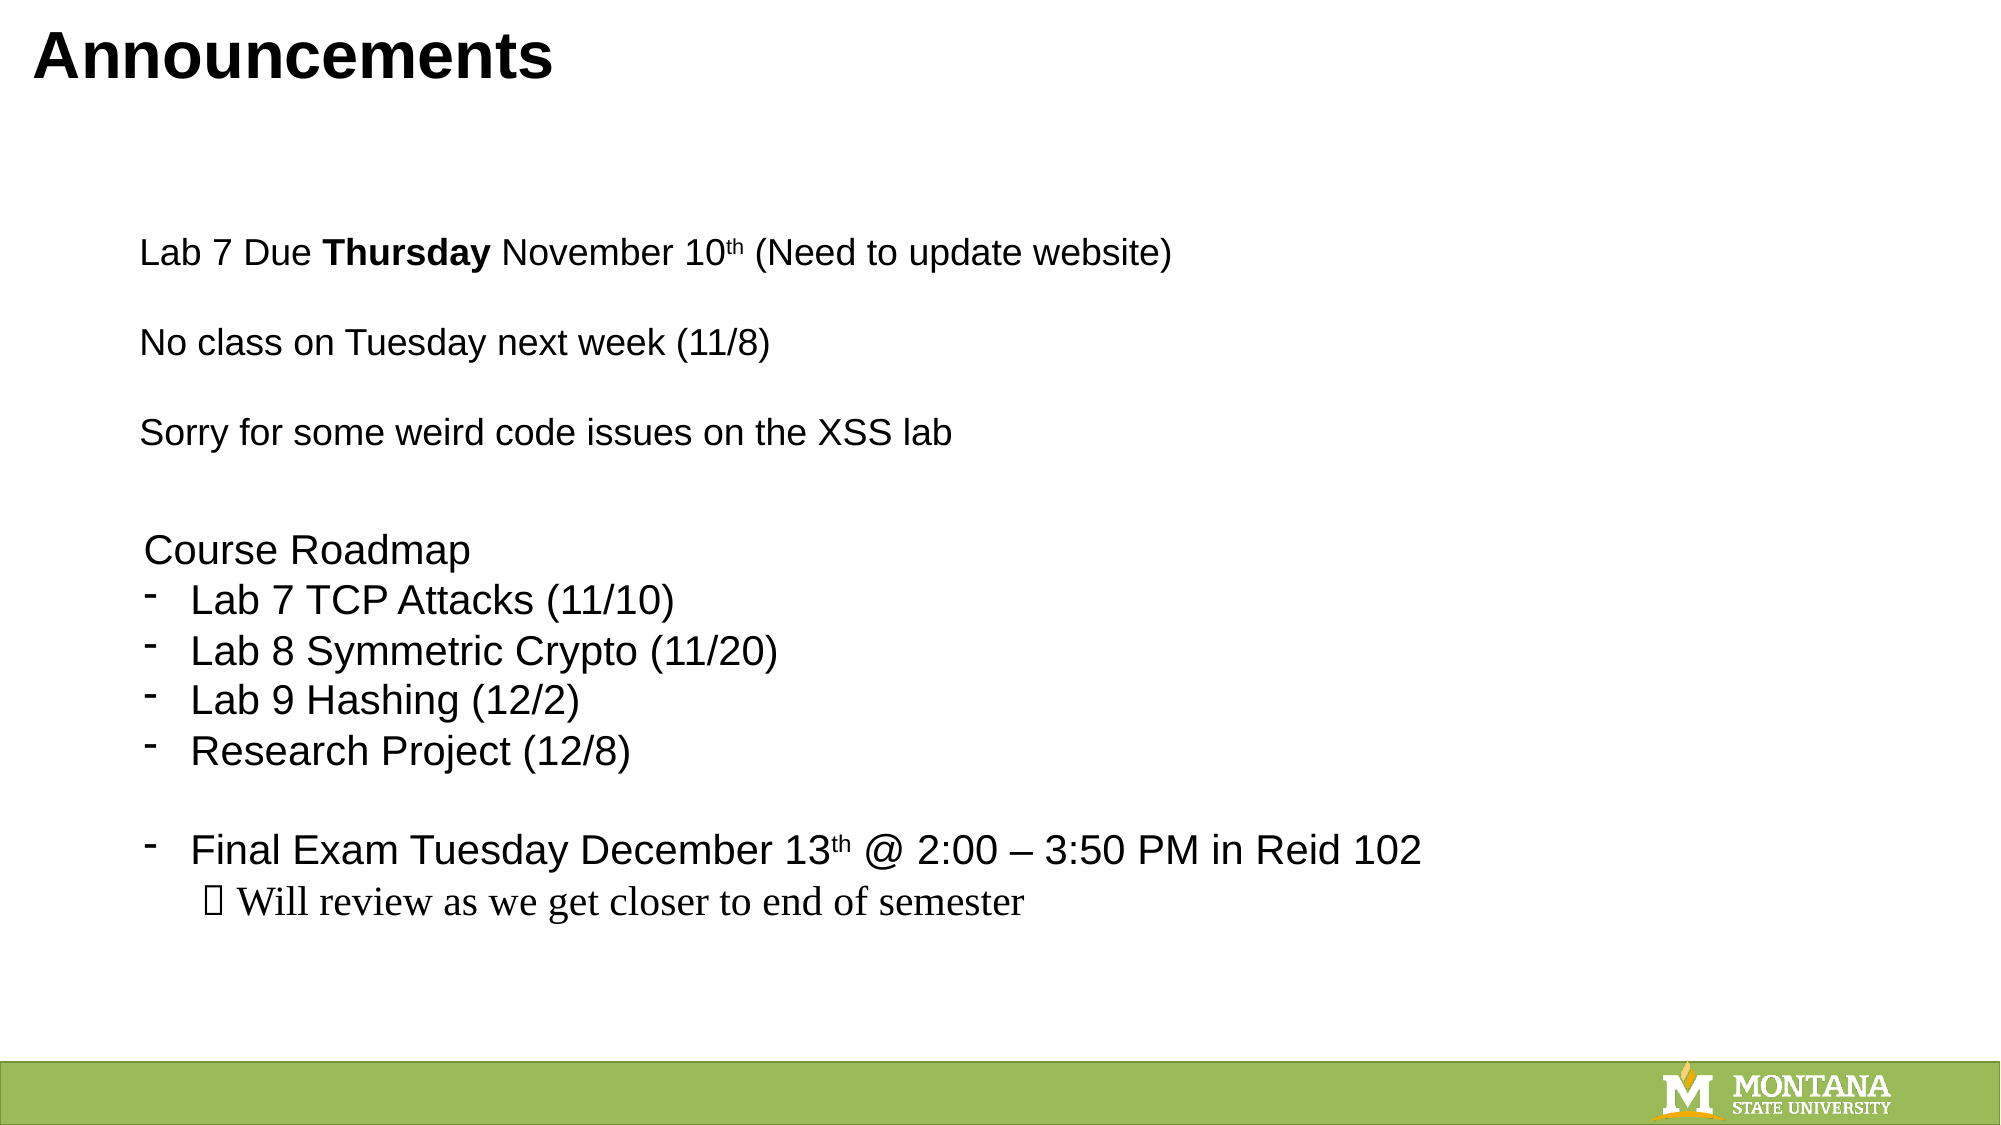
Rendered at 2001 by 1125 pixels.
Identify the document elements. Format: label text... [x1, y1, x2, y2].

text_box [1892, 1060, 2000, 1125]
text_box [0, 1060, 1647, 1125]
picture [1649, 1060, 1892, 1122]
text_box Course Roadmap Lab 7 TCP Attacks (11/10) Lab 8 Symmetric Crypto (11/20) Lab 9 Hashing (12/2) Research Project (12/8) Final Exam Tuesday December 13th @ 2:00 – 3:50 PM in Reid 102  Will review as we get closer to end of semester [128, 515, 1438, 931]
text_box Lab 7 Due Thursday November 10th (Need to update website) No class on Tuesday next week (11/8) Sorry for some weird code issues on the XSS lab [124, 220, 1188, 461]
text_box Announcements [18, 4, 571, 99]
